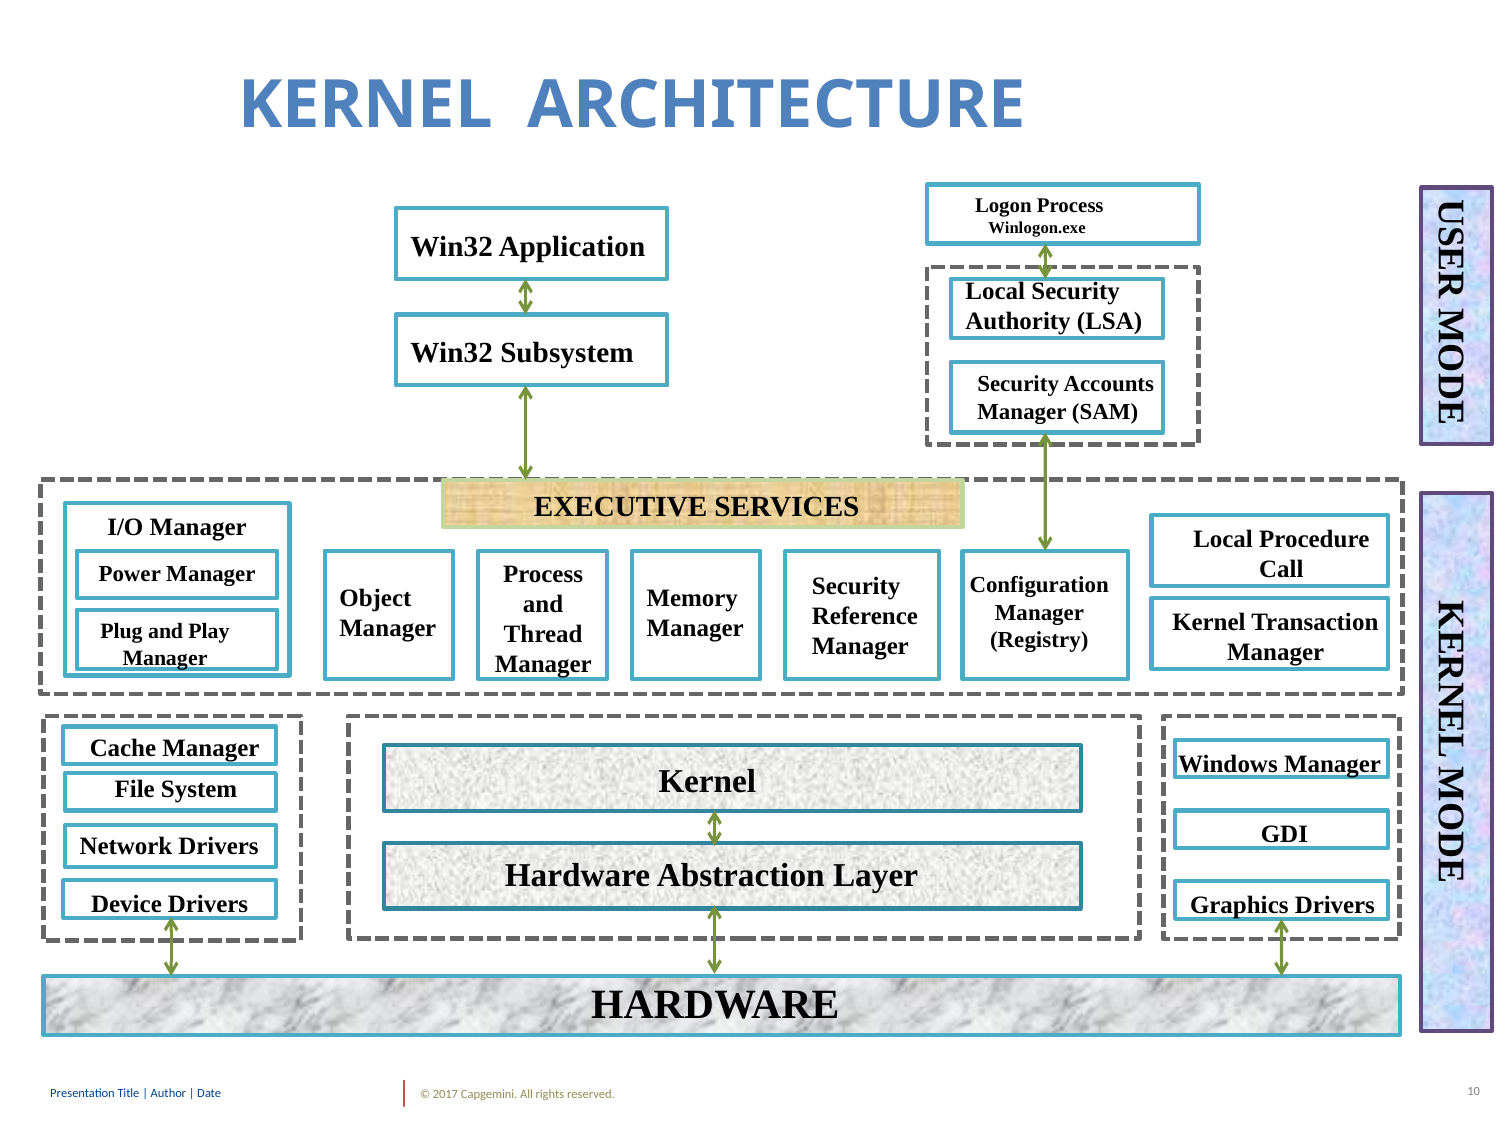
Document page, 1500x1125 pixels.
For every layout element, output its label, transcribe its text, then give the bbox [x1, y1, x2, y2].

text_box Security Reference Manager [797, 562, 939, 668]
text_box [1149, 513, 1390, 588]
text_box [394, 312, 669, 387]
text_box [41, 974, 1402, 1037]
text_box Power Manager [64, 550, 290, 593]
text_box [382, 743, 1083, 813]
text_box Win32 Application [395, 219, 715, 270]
text_box [382, 841, 1083, 911]
text_box Security Accounts Manager (SAM) [962, 361, 1211, 432]
text_box HARDWARE [576, 969, 867, 1035]
text_box Network Drivers [64, 821, 288, 867]
text_box Configuration Manager (Registry) [950, 562, 1128, 660]
text_box [63, 501, 292, 678]
text_box Local Procedure Call [1175, 515, 1388, 590]
text_box [925, 182, 1201, 246]
text_box Windows Manager [1163, 739, 1400, 785]
text_box USER MODE [1424, 184, 1484, 457]
text_box [1173, 808, 1390, 850]
text_box GDI [1246, 810, 1399, 856]
text_box [323, 549, 455, 681]
text_box Graphics Drivers [1175, 881, 1412, 927]
text_box [1161, 714, 1402, 739]
text_box [1419, 185, 1424, 446]
text_box Kernel [643, 751, 783, 807]
text_box [41, 714, 303, 942]
text_box KERNEL MODE [1424, 586, 1484, 965]
text_box [394, 206, 669, 281]
text_box KERNEL ARCHITECTURE [223, 62, 1211, 155]
text_box [38, 478, 1405, 696]
text_box Plug and Play Manager [76, 609, 254, 677]
text_box [1419, 491, 1494, 1033]
text_box [960, 549, 1130, 681]
text_box Cache Manager [75, 723, 278, 769]
text_box [75, 608, 279, 671]
text_box [61, 724, 75, 766]
text_box Hardware Abstraction Layer [490, 846, 1010, 901]
text_box [61, 878, 278, 920]
text_box Process and Thread Manager [478, 550, 609, 686]
text_box [75, 593, 279, 600]
text_box [1484, 185, 1494, 446]
text_box Device Drivers [76, 880, 290, 925]
text_box Object Manager [324, 574, 455, 649]
text_box [630, 554, 762, 681]
text_box [441, 478, 521, 529]
text_box I/O Manager [76, 503, 278, 549]
text_box [346, 714, 1142, 941]
text_box EXECUTIVE SERVICES [490, 479, 904, 530]
text_box Kernel Transaction Manager [1151, 597, 1400, 673]
text_box Memory Manager [631, 574, 762, 649]
text_box Logon Process Winlogon.exe [927, 184, 1152, 245]
text_box [783, 549, 941, 681]
text_box [530, 478, 965, 529]
text_box [1161, 775, 1402, 941]
text_box [501, 530, 880, 554]
text_box Win32 Subsystem [395, 326, 715, 376]
text_box [925, 265, 1201, 446]
text_box [63, 771, 278, 813]
text_box Local Security Authority (LSA) [950, 267, 1199, 342]
